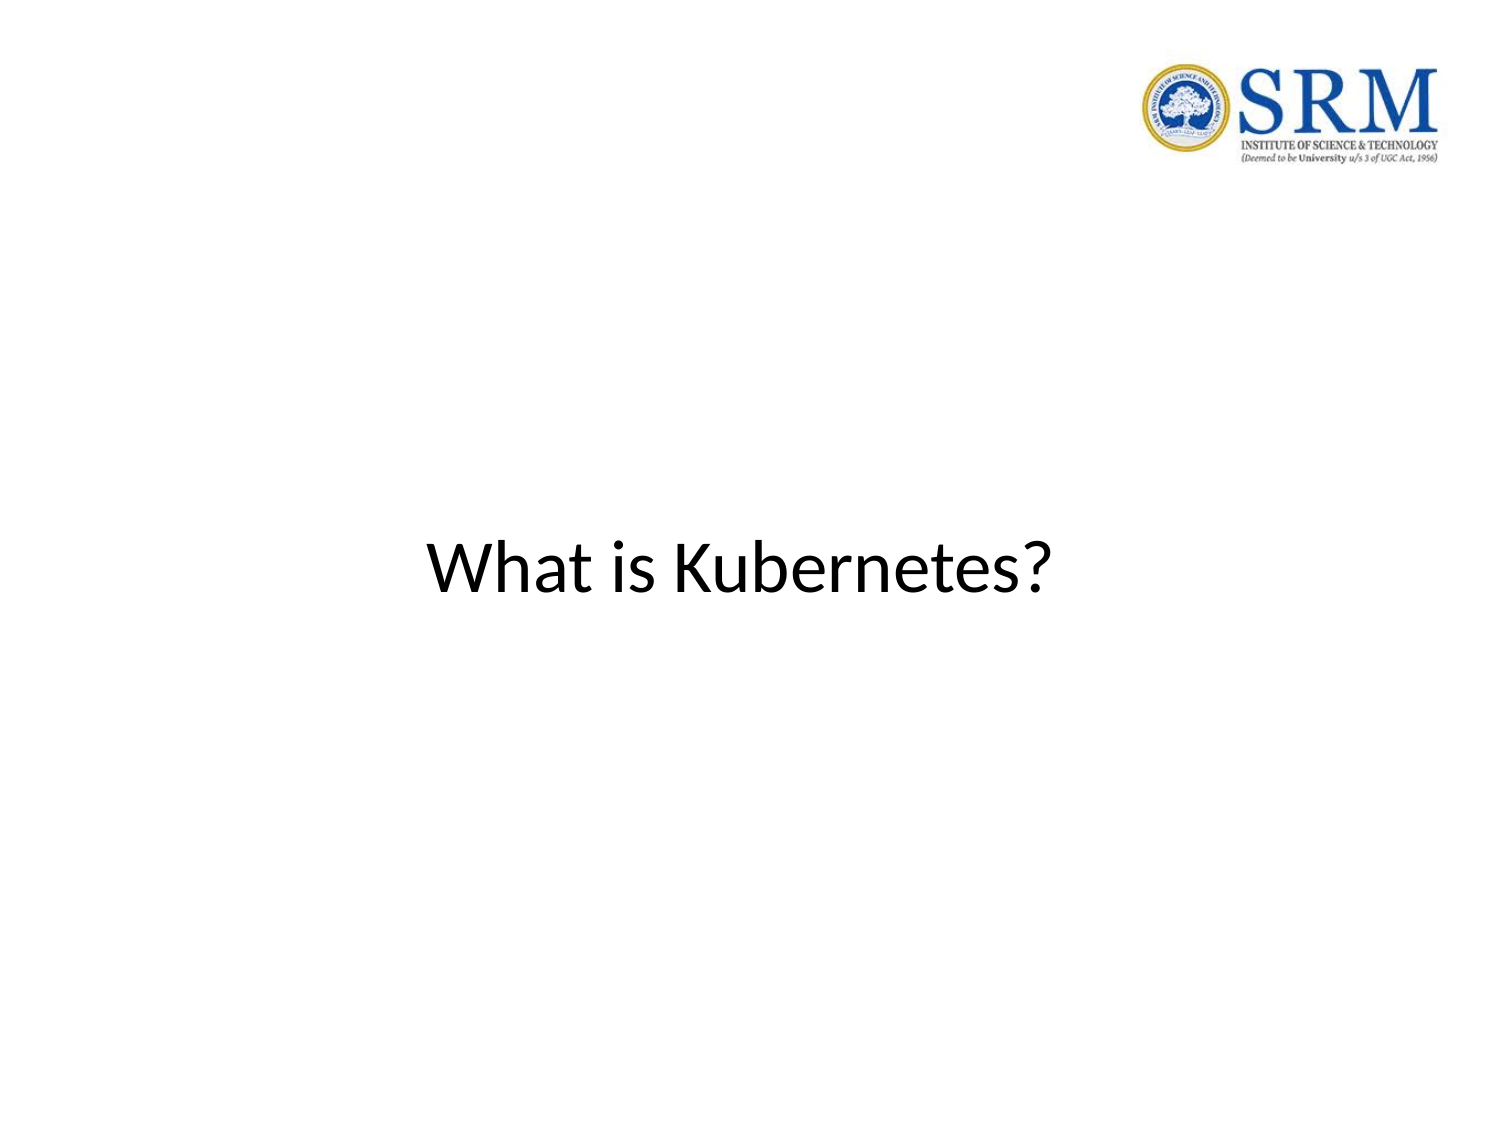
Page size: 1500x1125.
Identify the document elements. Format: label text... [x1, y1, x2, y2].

title What is Kubernetes? [6, 413, 1494, 723]
picture [1139, 30, 1448, 173]
